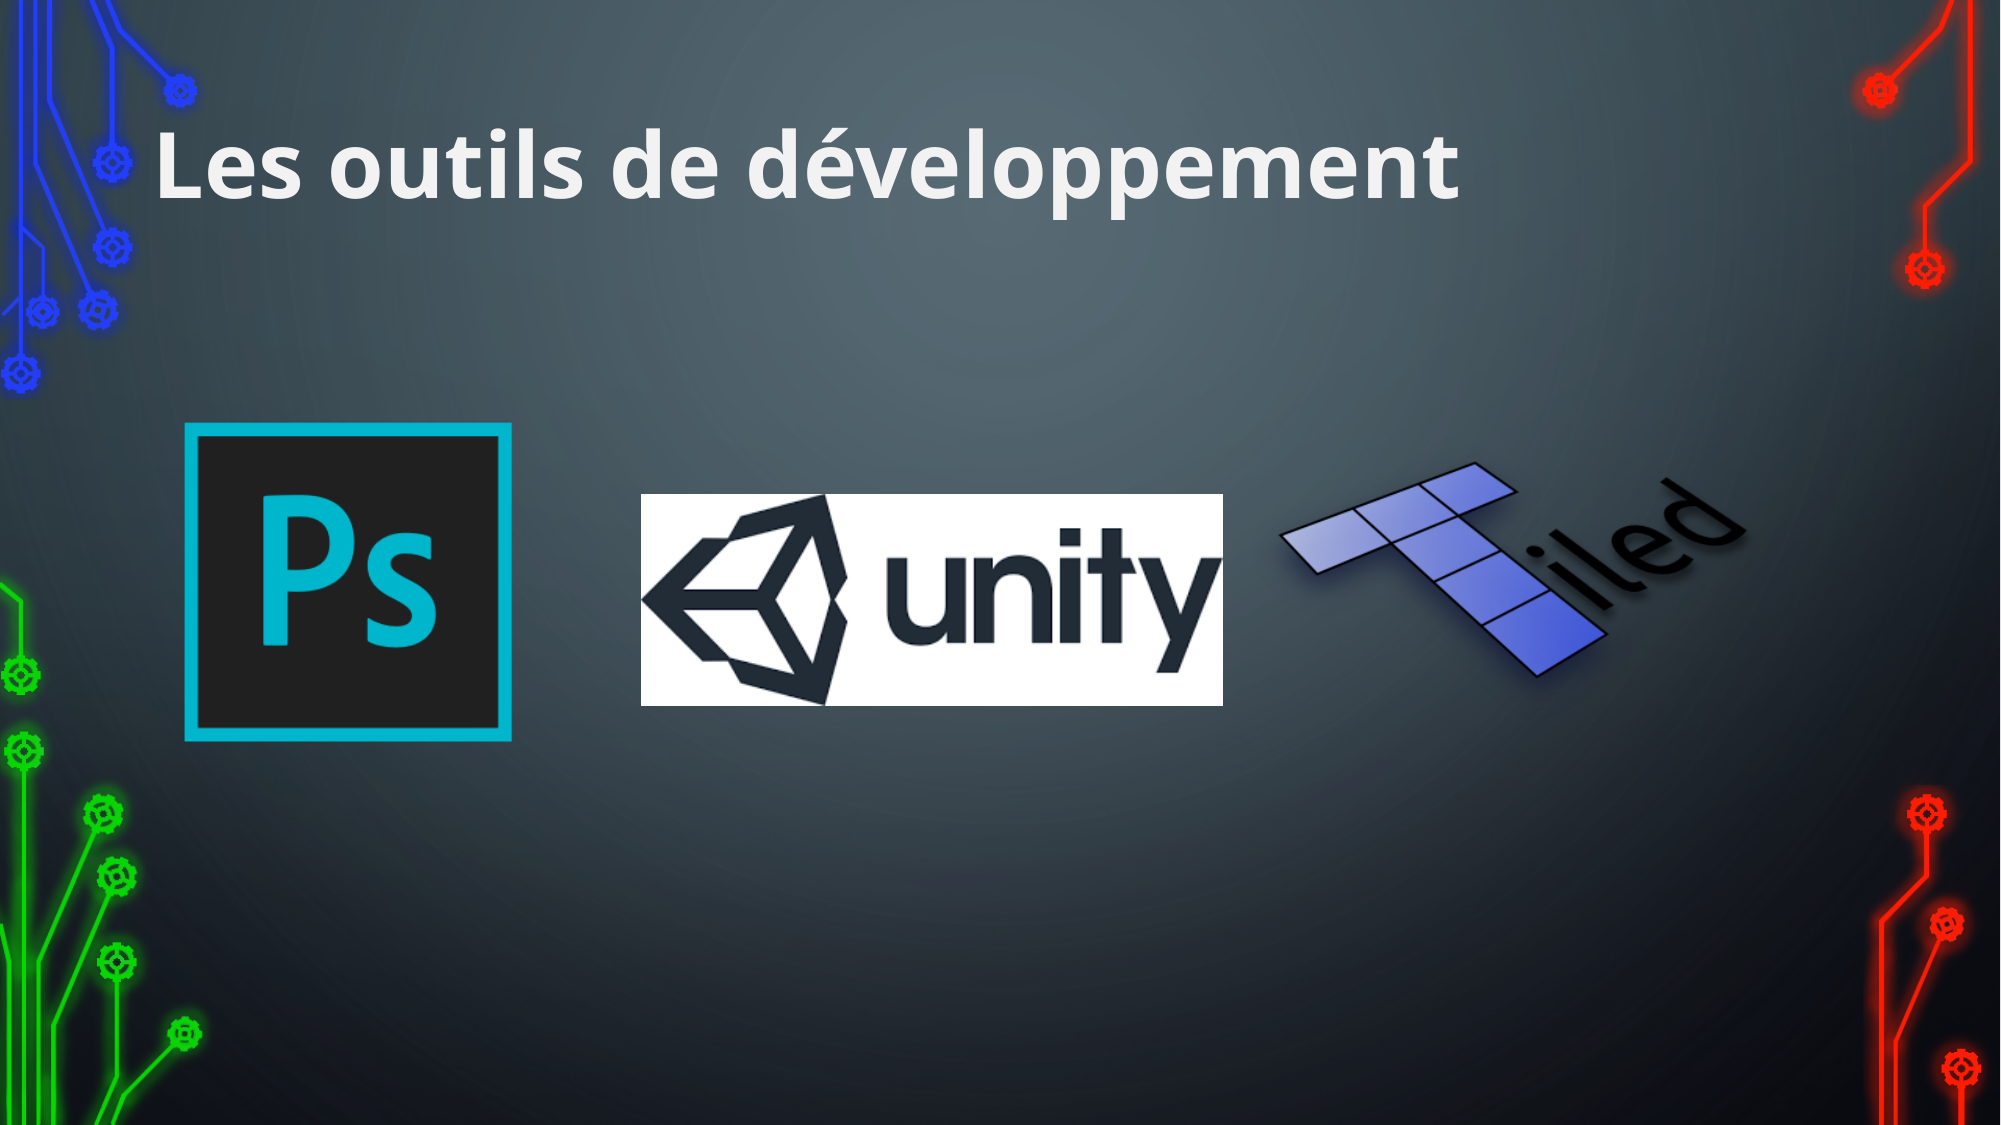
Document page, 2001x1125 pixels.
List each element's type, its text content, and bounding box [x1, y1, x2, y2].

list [1247, 444, 1760, 723]
picture [0, 0, 2001, 1125]
title Les outils de développement [137, 59, 1863, 278]
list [658, 494, 1223, 706]
